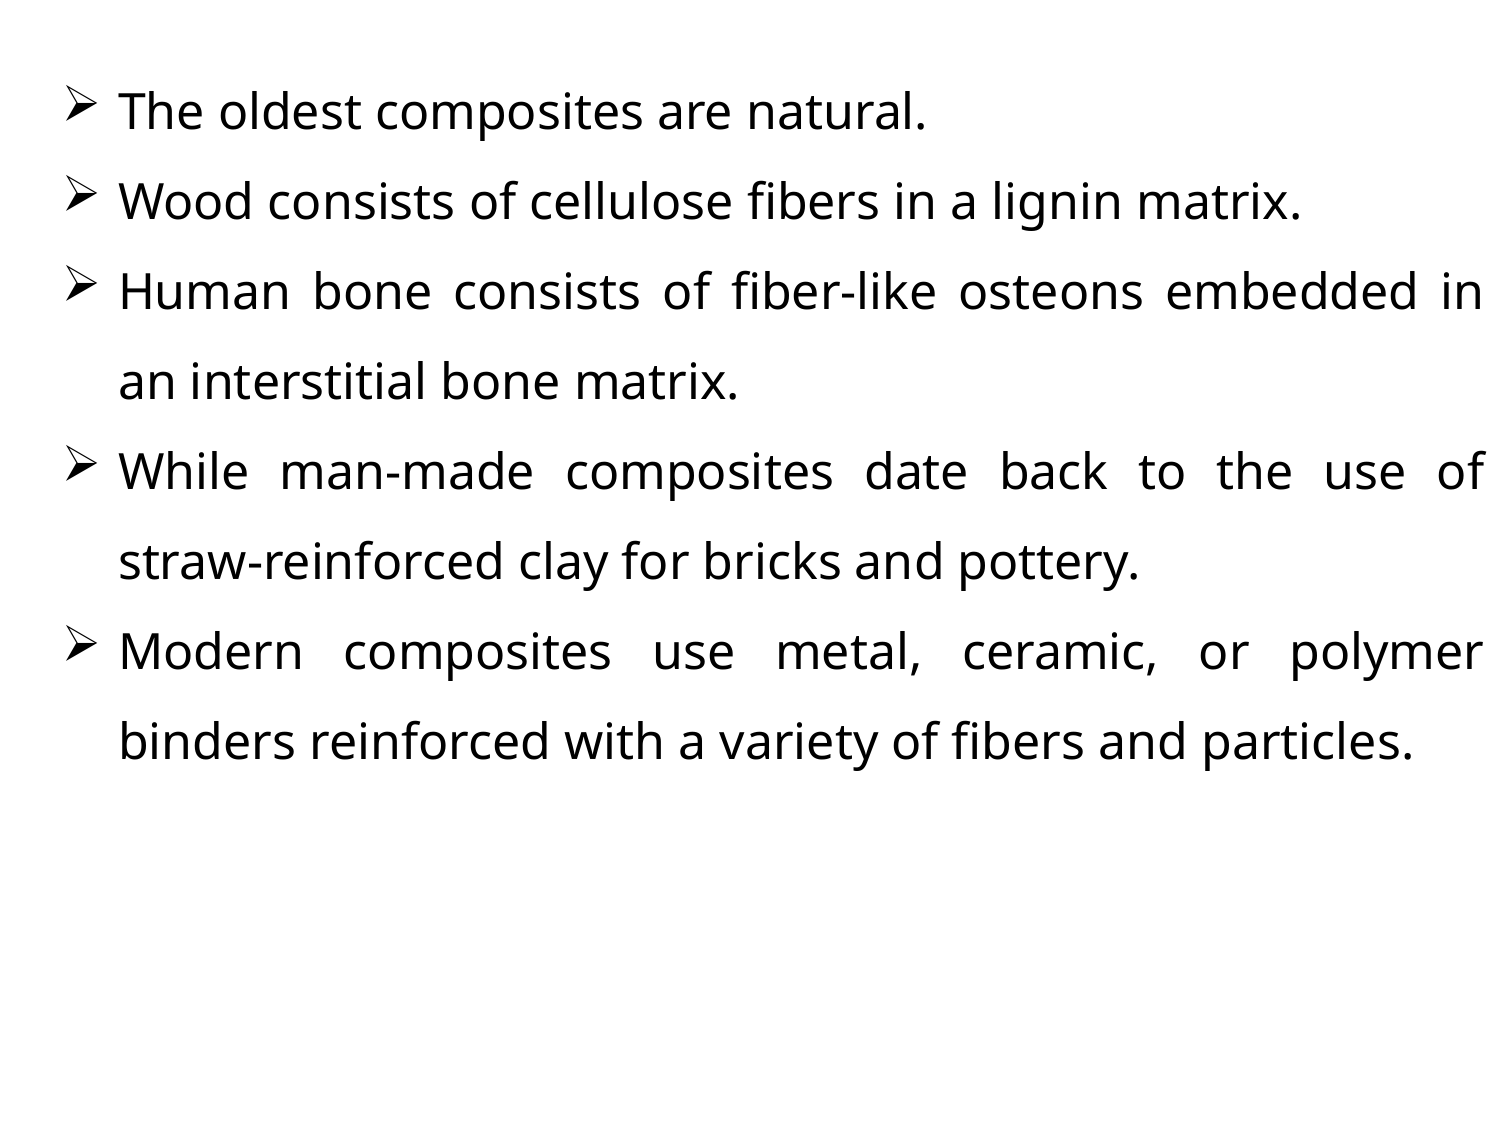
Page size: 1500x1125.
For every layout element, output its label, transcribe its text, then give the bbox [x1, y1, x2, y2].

text_box The oldest composites are natural. Wood consists of cellulose fibers in a lignin matrix. Human bone consists of fiber-like osteons embedded in an interstitial bone matrix. While man-made composites date back to the use of straw-reinforced clay for bricks and pottery. Modern composites use metal, ceramic, or polymer binders reinforced with a variety of fibers and particles. [47, 42, 1500, 778]
